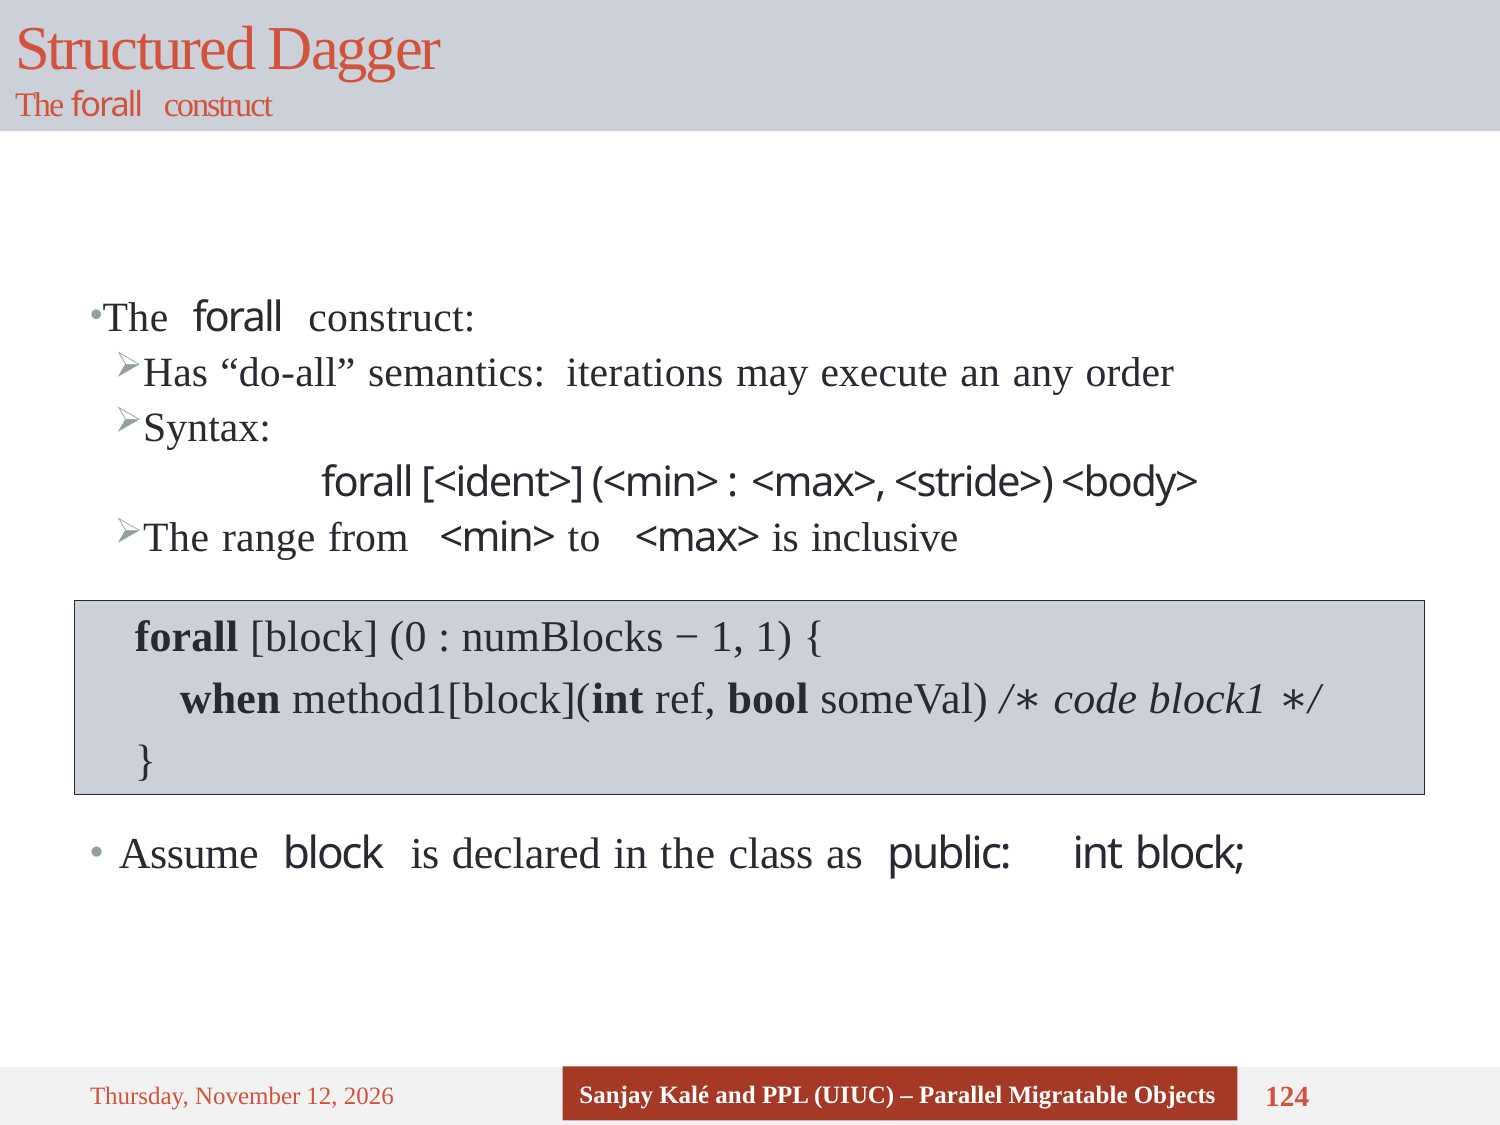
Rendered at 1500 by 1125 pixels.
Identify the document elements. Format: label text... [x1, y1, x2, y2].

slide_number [75, 1067, 550, 1122]
slide_number 124 [1250, 1067, 1425, 1122]
title Structured Dagger The forall construct [0, 0, 1500, 132]
text_box Assume block is declared in the class as public: int block; [74, 817, 1425, 919]
list The forall construct: Has “do-all” semantics: iterations may execute an any order Syntax: forall [<ident>] (<min> : <max>, <stride>) <body> The range from <min> to <max> is inclusive [75, 276, 1425, 596]
text_box forall [block] (0 : numBlocks − 1, 1) { when method1[block](int ref, bool someVal) /∗ code block1 ∗/ } [74, 600, 1425, 795]
footer Sanjay Kalé and PPL (UIUC) – Parallel Migratable Objects [562, 1066, 1238, 1121]
